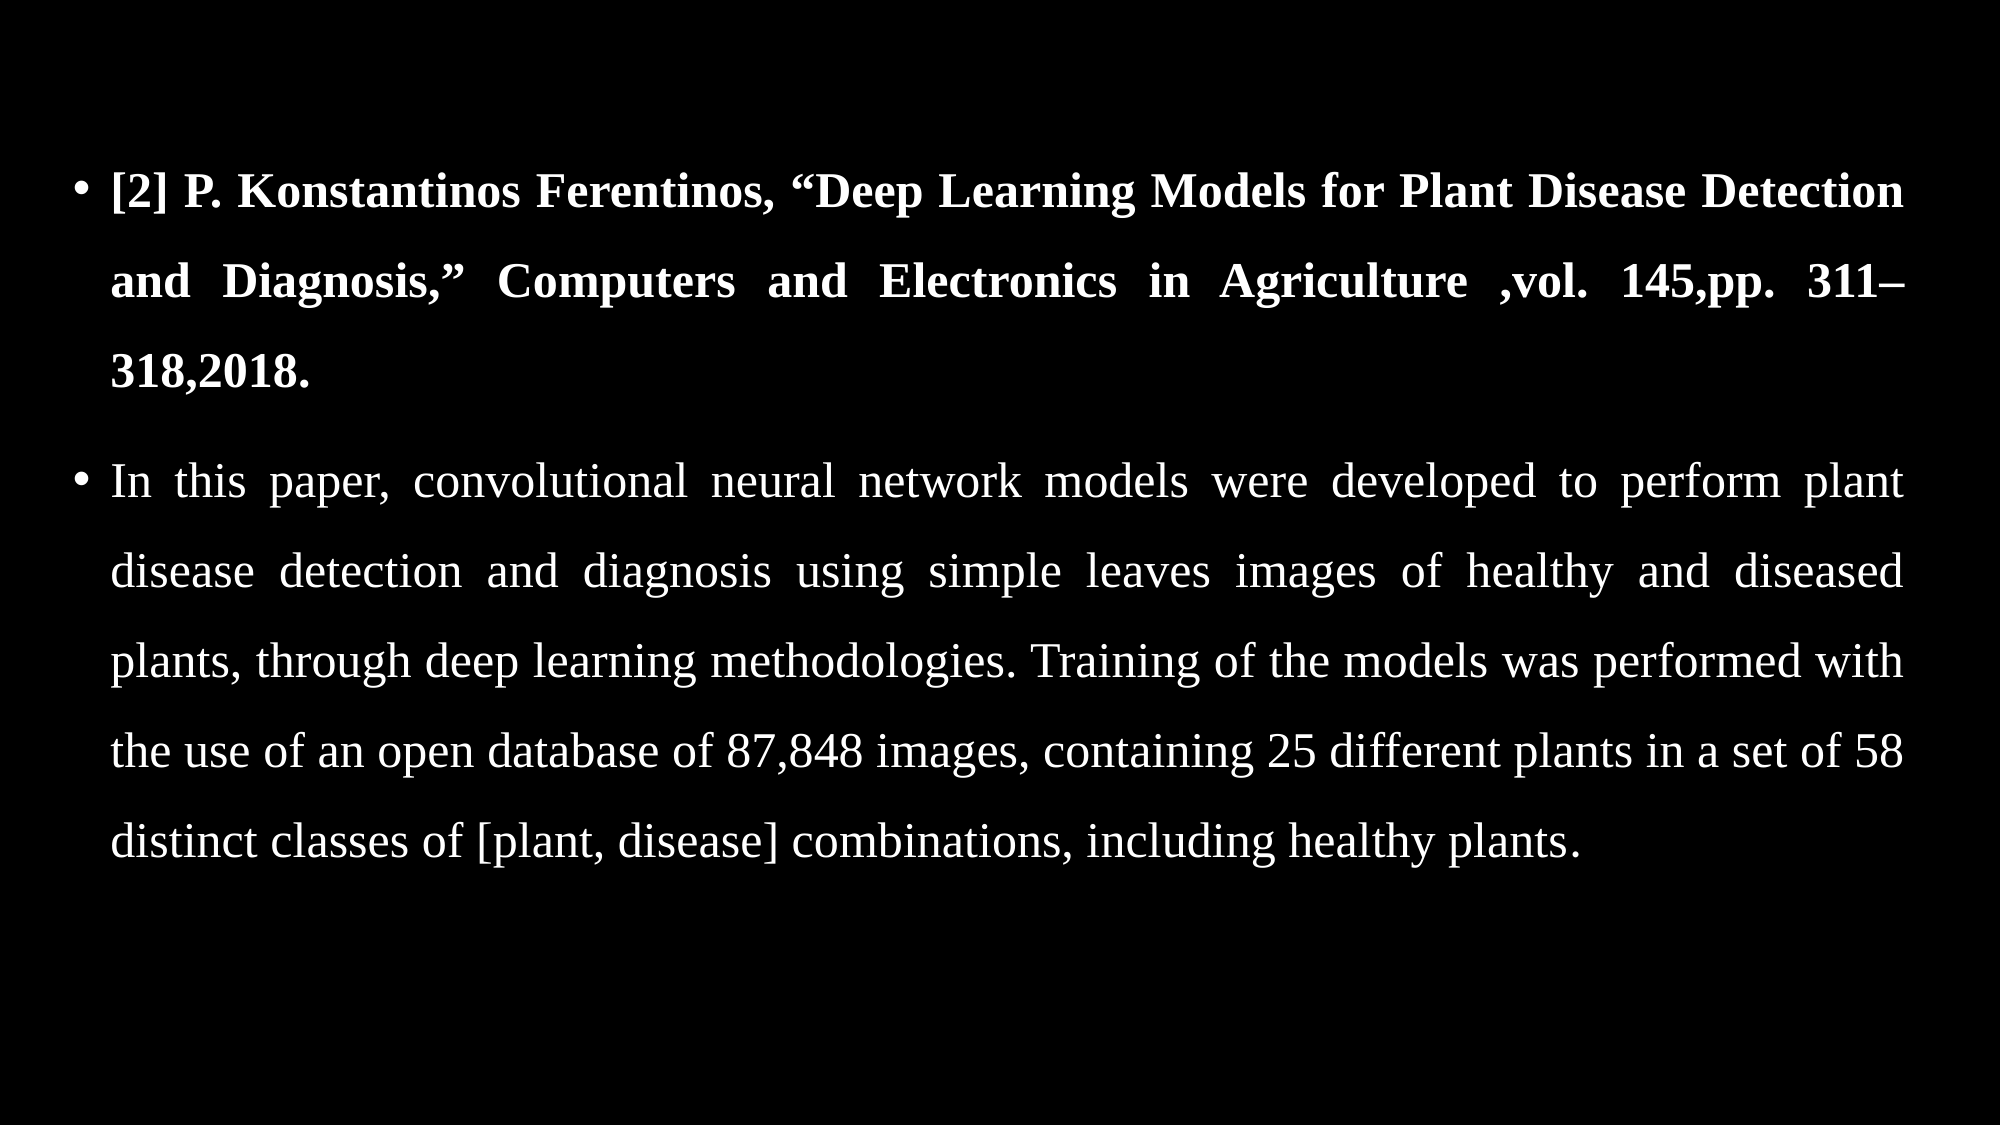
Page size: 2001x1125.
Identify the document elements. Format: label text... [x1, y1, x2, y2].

list [2] P. Konstantinos Ferentinos, “Deep Learning Models for Plant Disease Detection and Diagnosis,” Computers and Electronics in Agriculture ,vol. 145,pp. 311–318,2018. In this paper, convolutional neural network models were developed to perform plant disease detection and diagnosis using simple leaves images of healthy and diseased plants, through deep learning methodologies. Training of the models was performed with the use of an open database of 87,848 images, containing 25 different plants in a set of 58 distinct classes of [plant, disease] combinations, including healthy plants. [57, 119, 1921, 1092]
